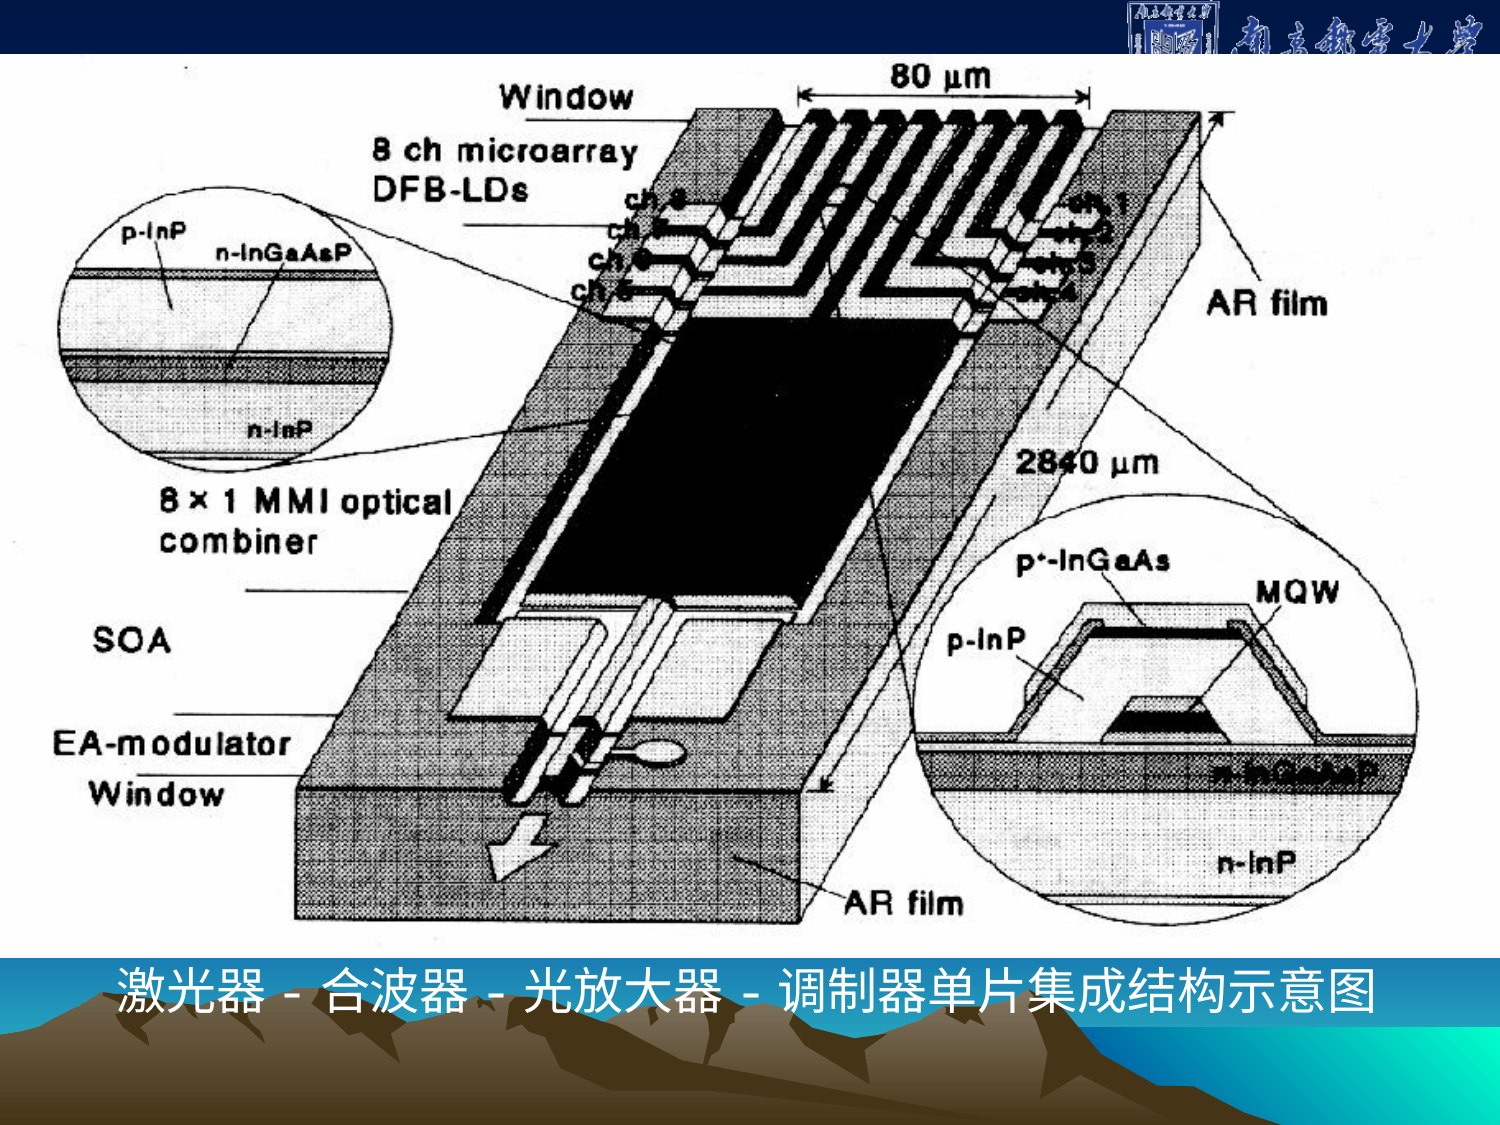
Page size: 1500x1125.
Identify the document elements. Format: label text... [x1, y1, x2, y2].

slide_number [1074, 1027, 1426, 1103]
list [0, 54, 1500, 958]
picture [1125, 0, 1500, 54]
text_box 激光器-合波器-光放大器-调制器单片集成结构示意图 [29, 969, 1465, 1027]
